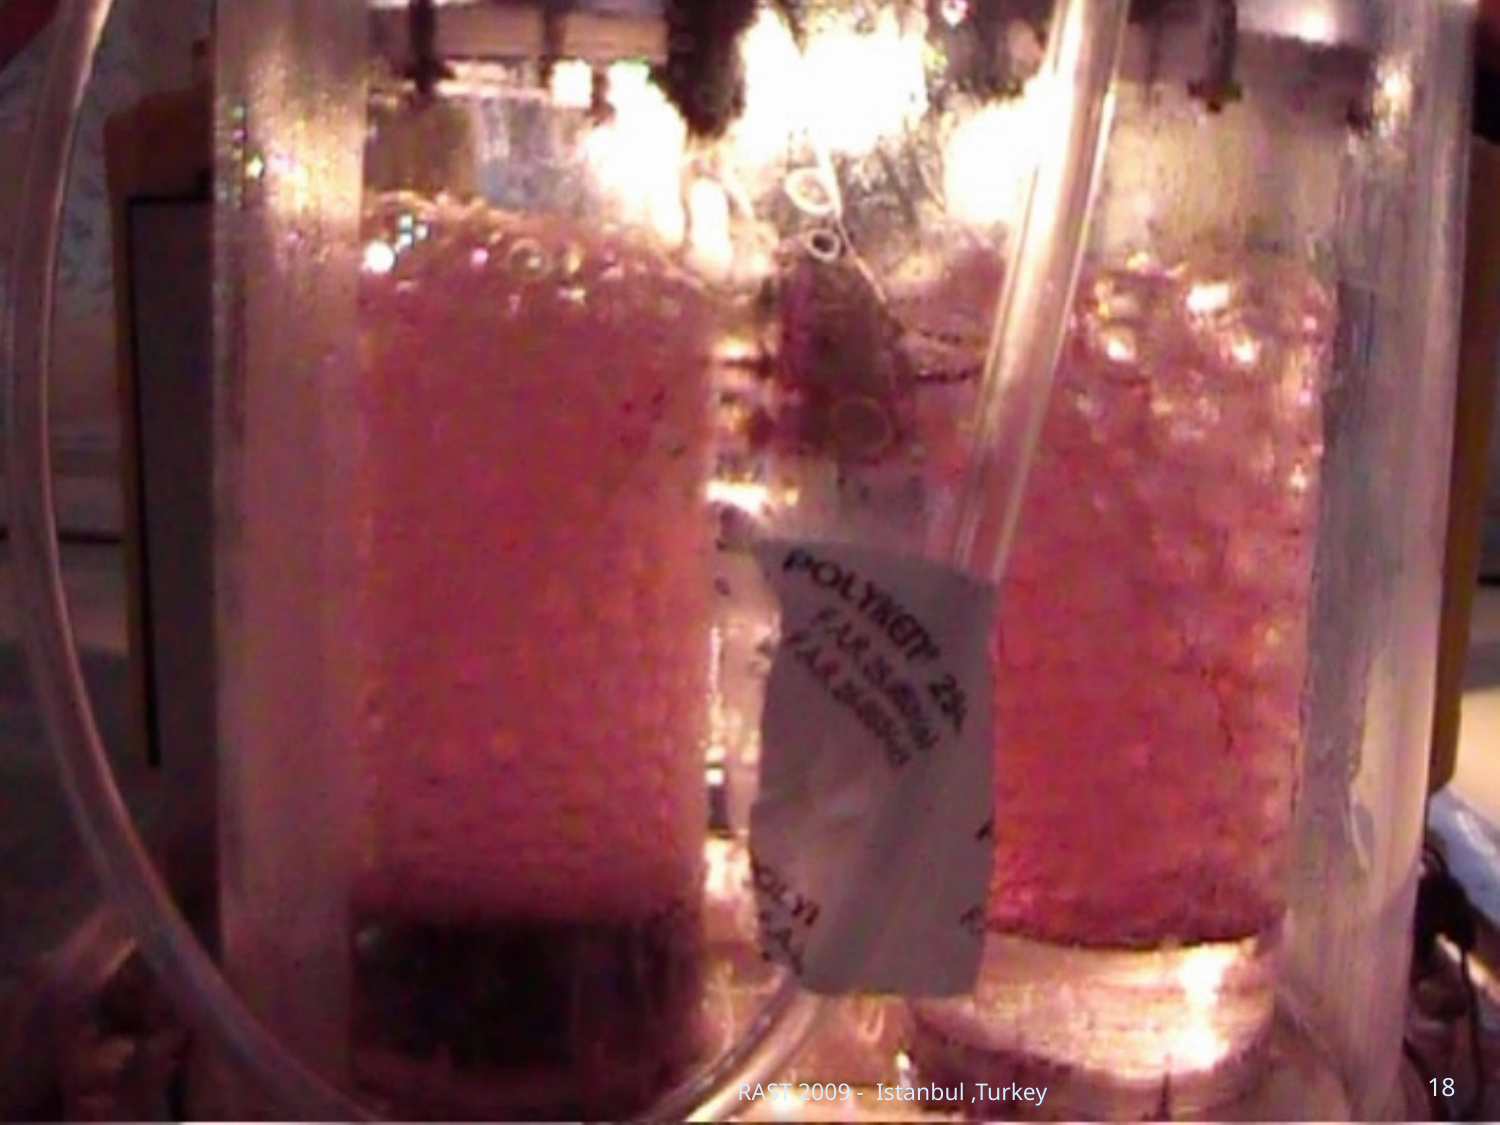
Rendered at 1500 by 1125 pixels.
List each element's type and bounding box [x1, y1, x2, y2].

list [0, 0, 1500, 1125]
